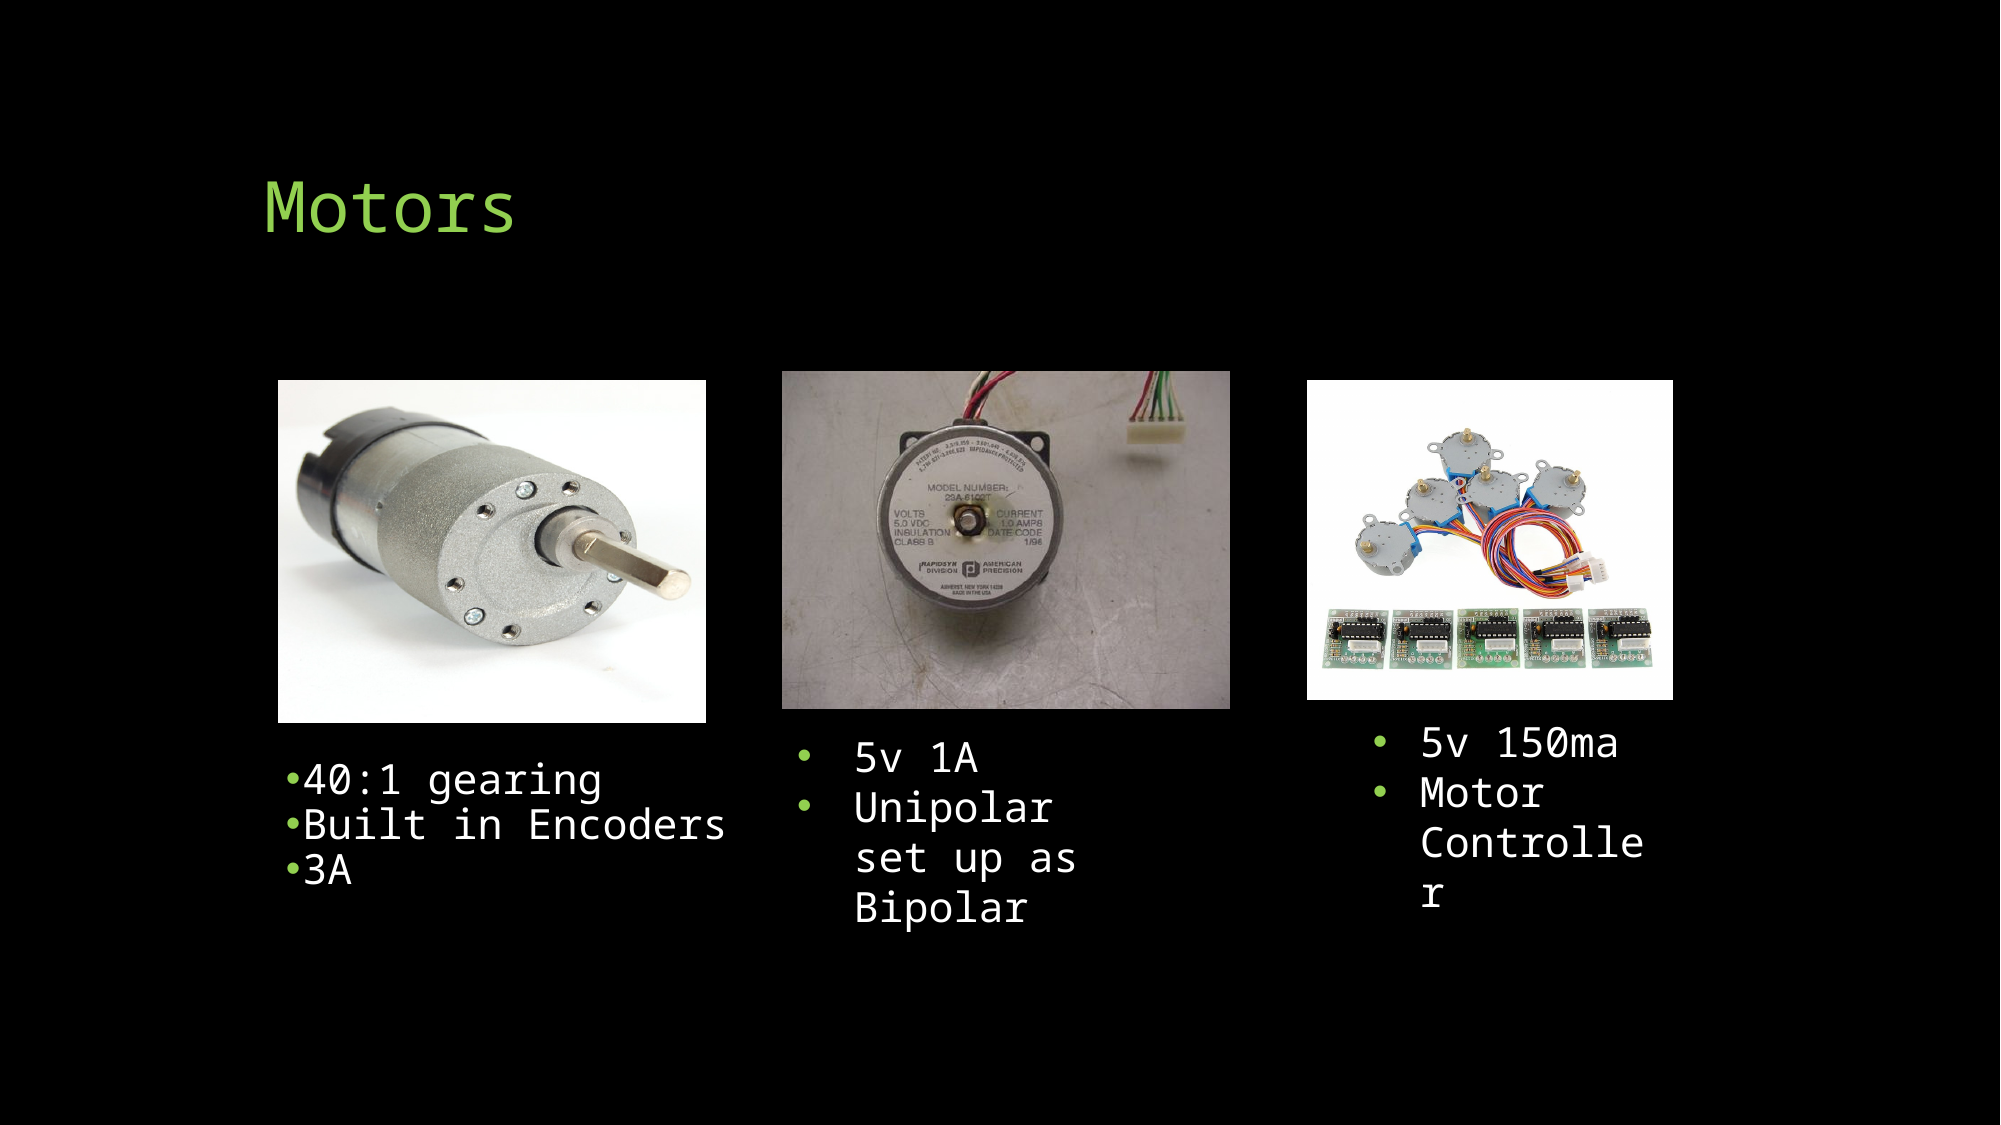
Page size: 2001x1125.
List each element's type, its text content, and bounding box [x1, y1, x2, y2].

picture [782, 371, 1230, 709]
picture [278, 380, 706, 724]
list 40:1 gearing Built in Encoders 3A [249, 299, 1750, 1000]
text_box 5v 1A Unipolar set up as Bipolar [782, 723, 1136, 988]
title Motors [249, 75, 1750, 263]
picture [1306, 380, 1673, 700]
text_box 5v 150ma Motor Controller [1358, 708, 1673, 974]
